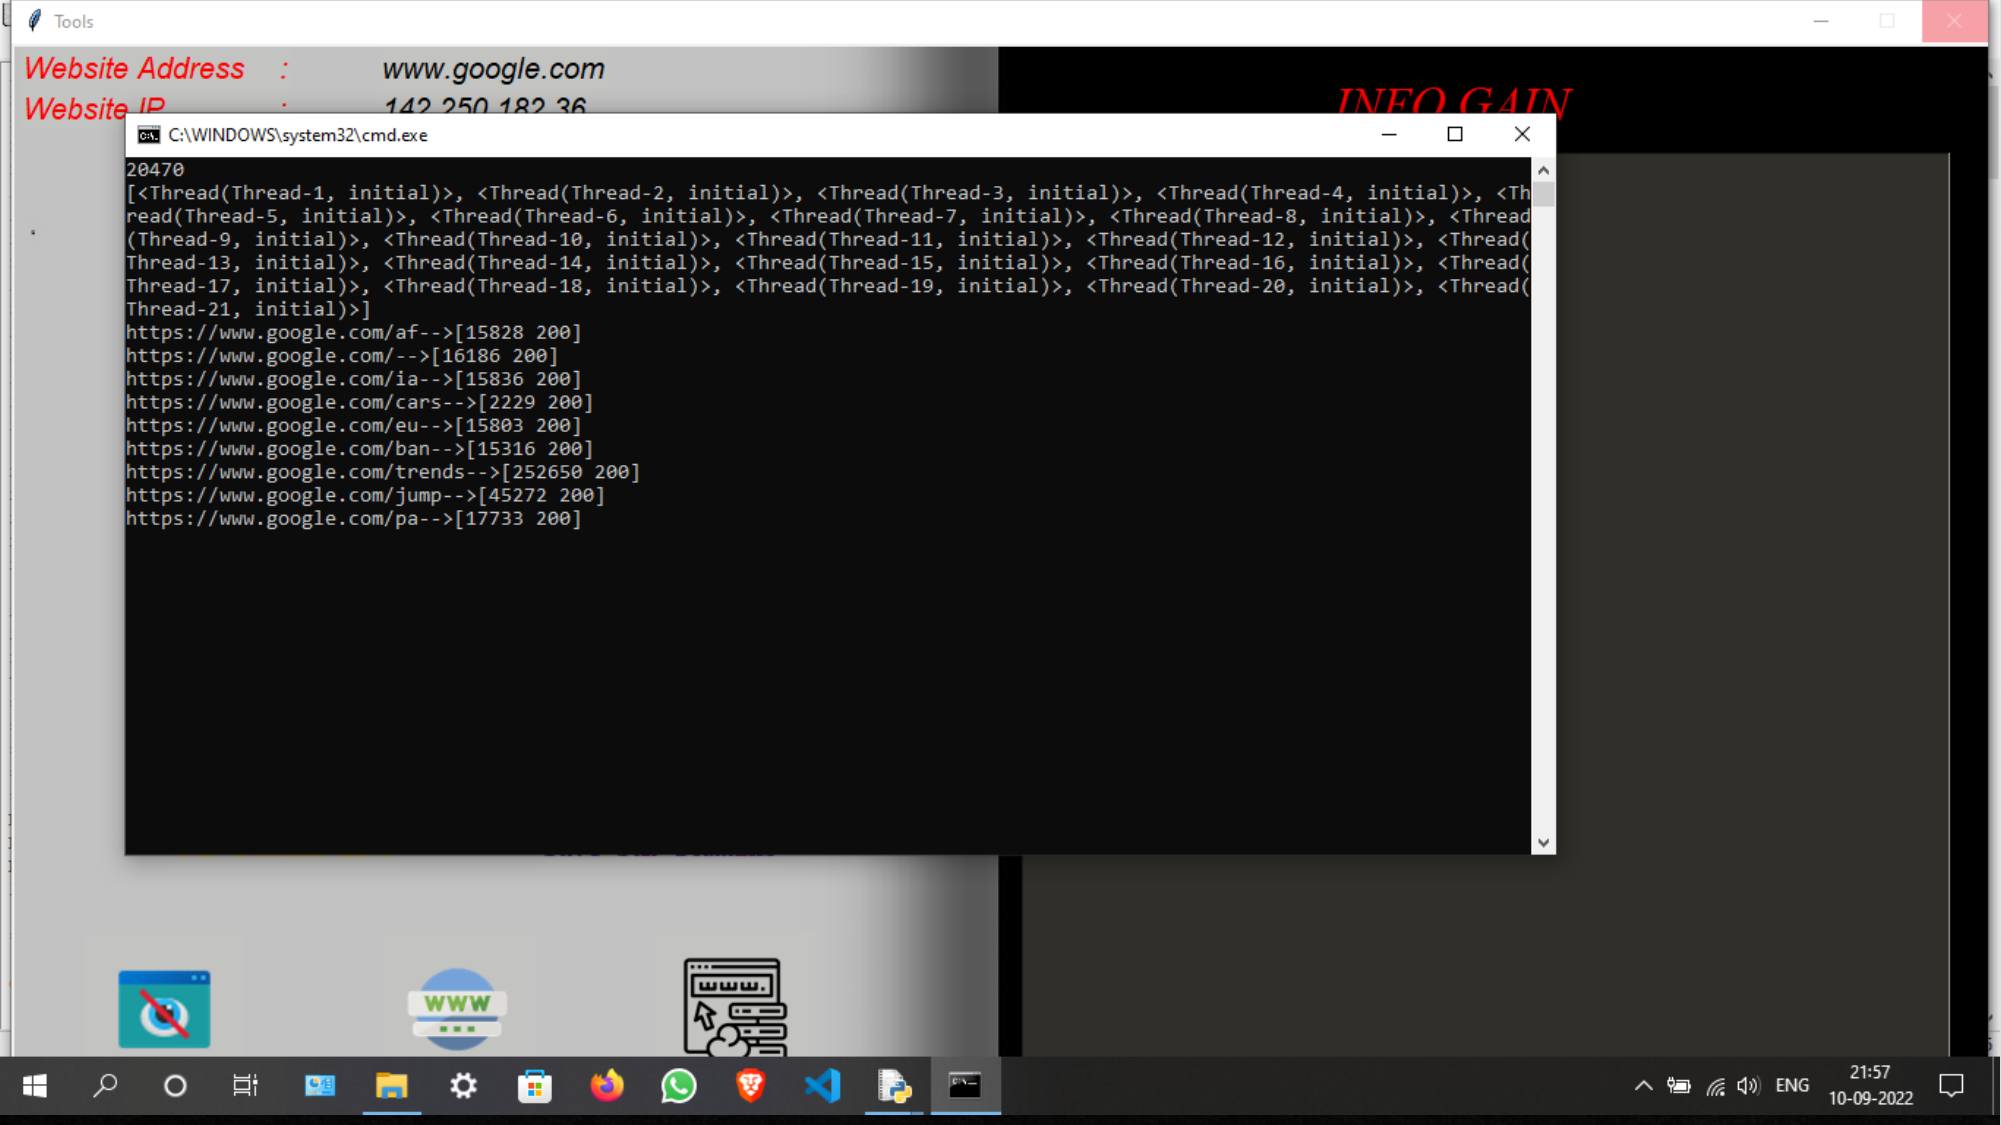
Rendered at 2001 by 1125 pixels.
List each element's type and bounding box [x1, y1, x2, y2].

list [0, 0, 2000, 1115]
